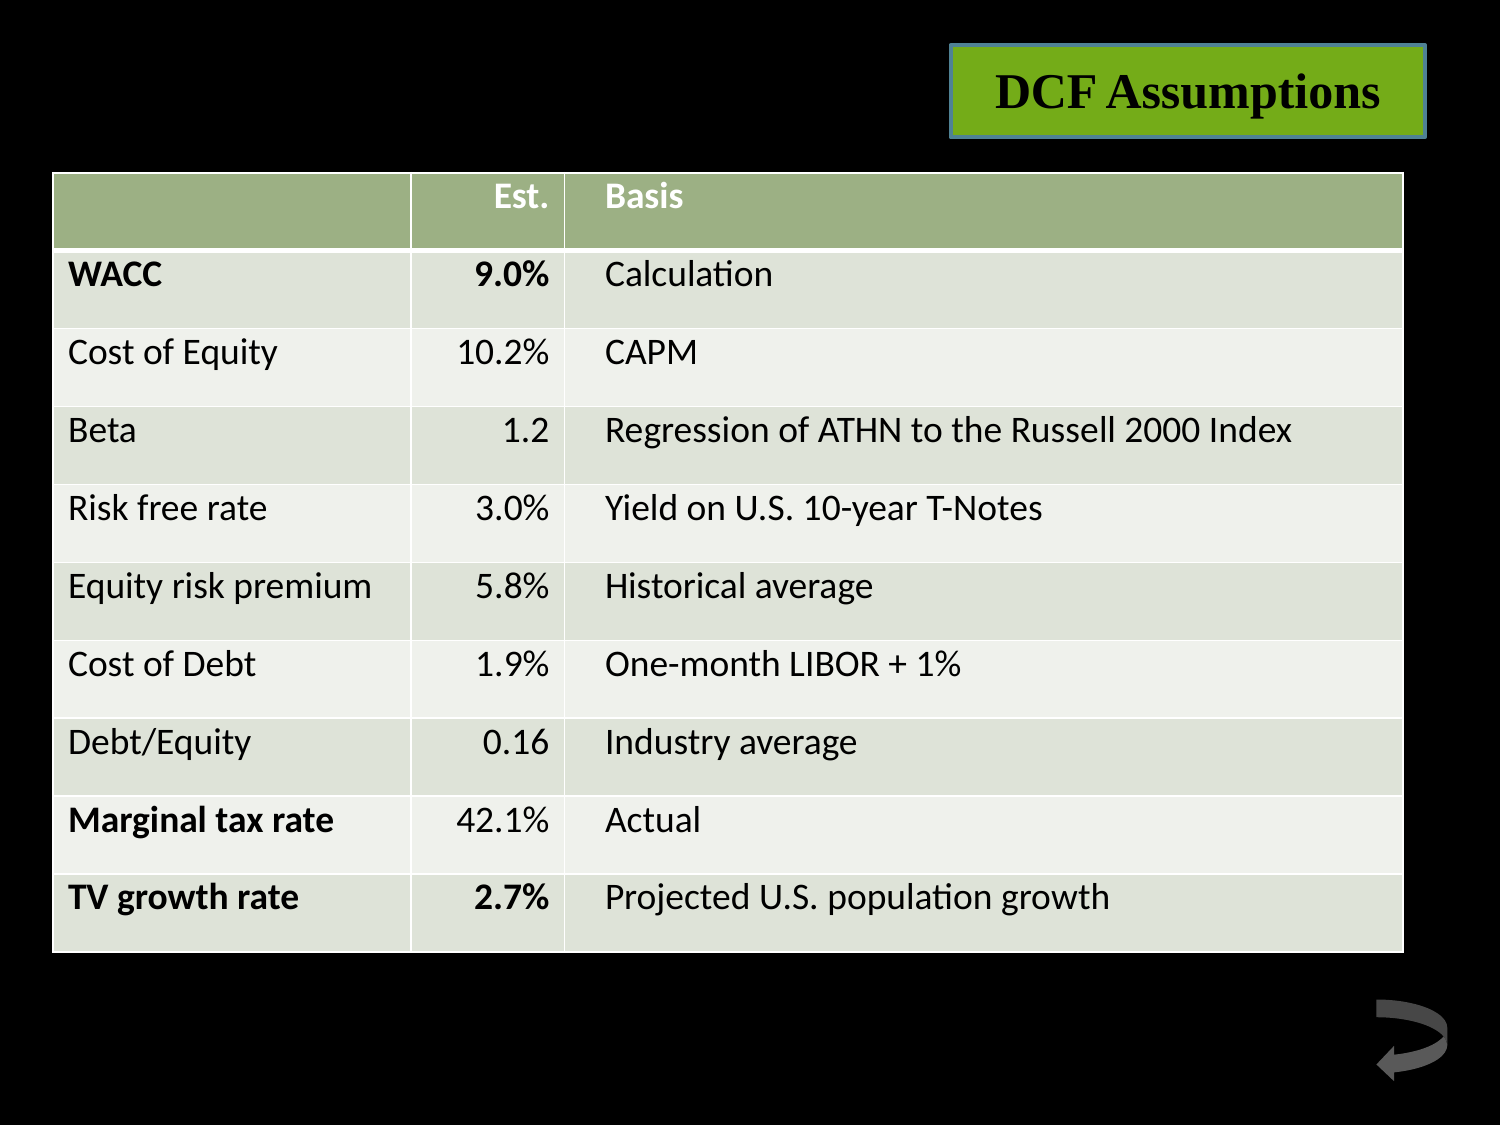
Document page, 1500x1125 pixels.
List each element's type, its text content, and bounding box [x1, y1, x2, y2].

table_header Est. [412, 174, 564, 248]
table_cell Cost of Equity [54, 329, 410, 406]
table_cell Projected U.S. population growth [565, 875, 1402, 951]
table_cell Industry average [565, 719, 1402, 795]
table_header Basis [565, 174, 1402, 248]
text_box [1374, 997, 1450, 1084]
table_cell TV growth rate [54, 875, 410, 951]
table_cell 5.8% [412, 563, 564, 640]
table_cell Equity risk premium [54, 563, 410, 640]
table_cell Debt/Equity [54, 719, 410, 795]
table_cell Historical average [565, 563, 1402, 640]
table_cell WACC [54, 253, 410, 328]
table_cell 3.0% [412, 485, 564, 562]
table_cell Beta [54, 407, 410, 484]
table_cell Risk free rate [54, 485, 410, 562]
table_cell 0.16 [412, 719, 564, 795]
table_cell 2.7% [412, 875, 564, 951]
table_cell Yield on U.S. 10-year T-Notes [565, 485, 1402, 562]
table_cell One-month LIBOR + 1% [565, 641, 1402, 717]
table_cell 1.9% [412, 641, 564, 717]
table_cell Regression of ATHN to the Russell 2000 Index [565, 407, 1402, 484]
table_header [54, 174, 410, 248]
table_cell 1.2 [412, 407, 564, 484]
text_box DCF Assumptions [949, 43, 1427, 139]
table_cell 9.0% [412, 253, 564, 328]
table_cell 10.2% [412, 329, 564, 406]
table_cell Calculation [565, 253, 1402, 328]
table_cell Marginal tax rate [54, 797, 410, 873]
table_cell 42.1% [412, 797, 564, 873]
table_cell CAPM [565, 329, 1402, 406]
table_cell Actual [565, 797, 1402, 873]
table_cell Cost of Debt [54, 641, 410, 717]
